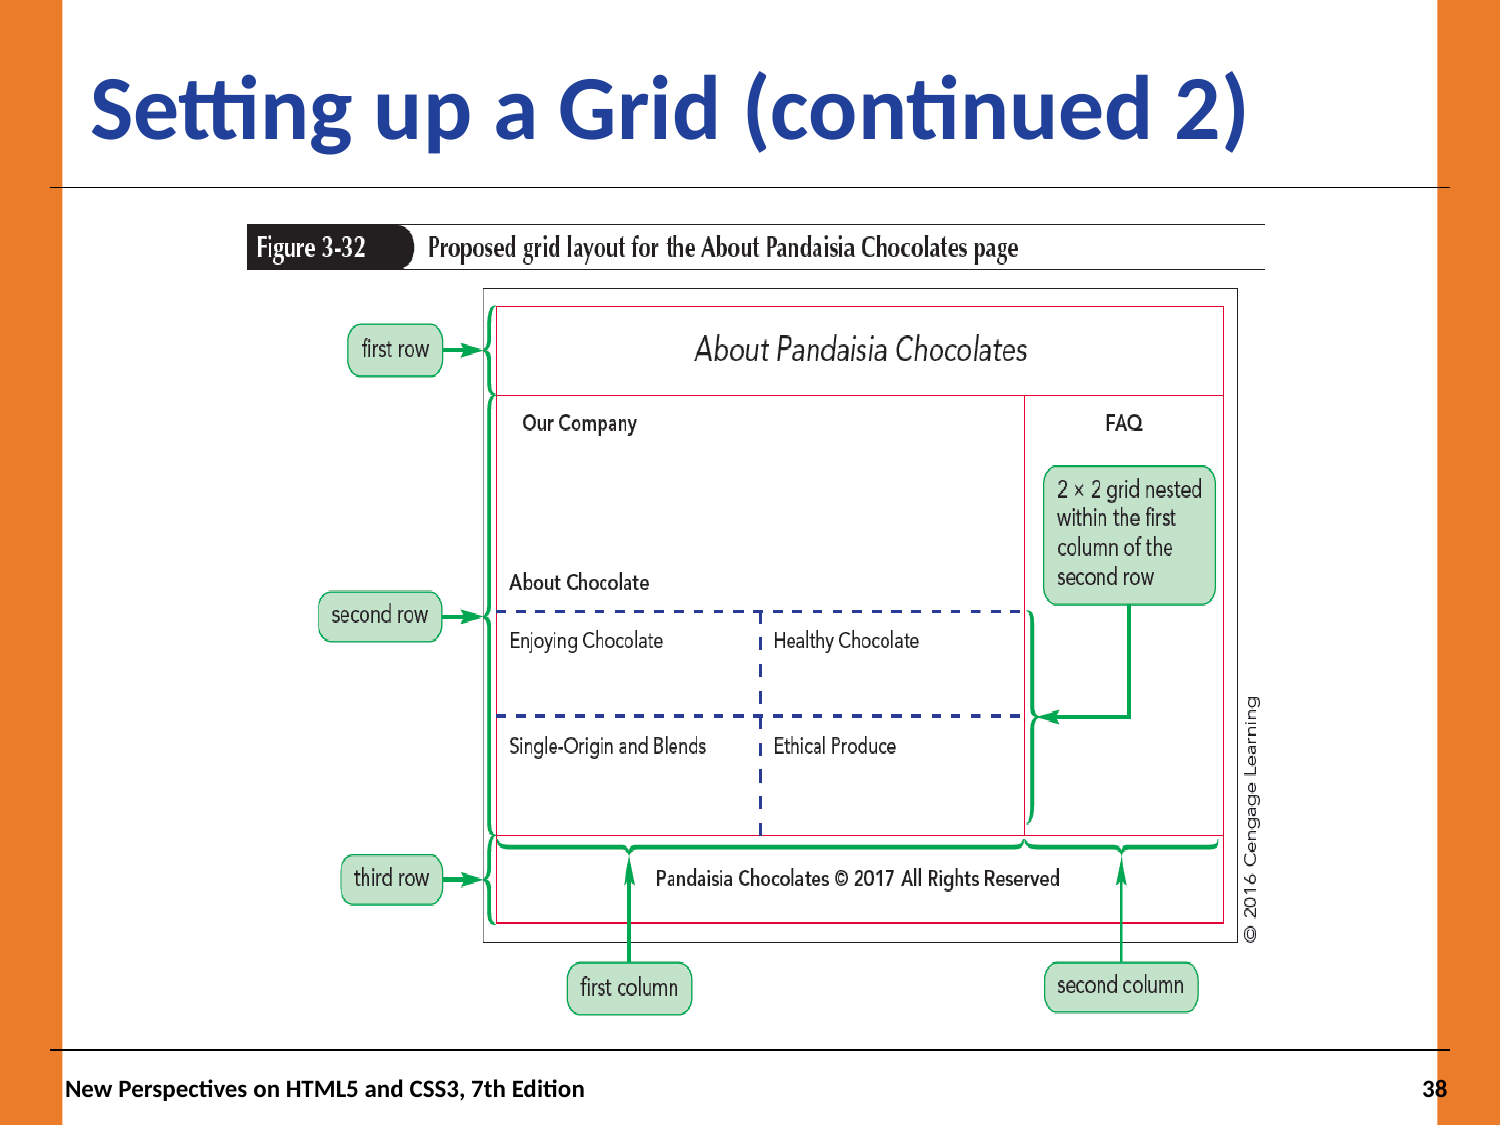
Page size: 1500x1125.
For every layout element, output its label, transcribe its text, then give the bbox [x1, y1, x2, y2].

footer New Perspectives on HTML5 and CSS3, 7th Edition [50, 1050, 1374, 1125]
slide_number 38 [1374, 1050, 1463, 1125]
picture [247, 224, 1265, 1023]
title Setting up a Grid (continued 2) [74, 24, 1438, 181]
